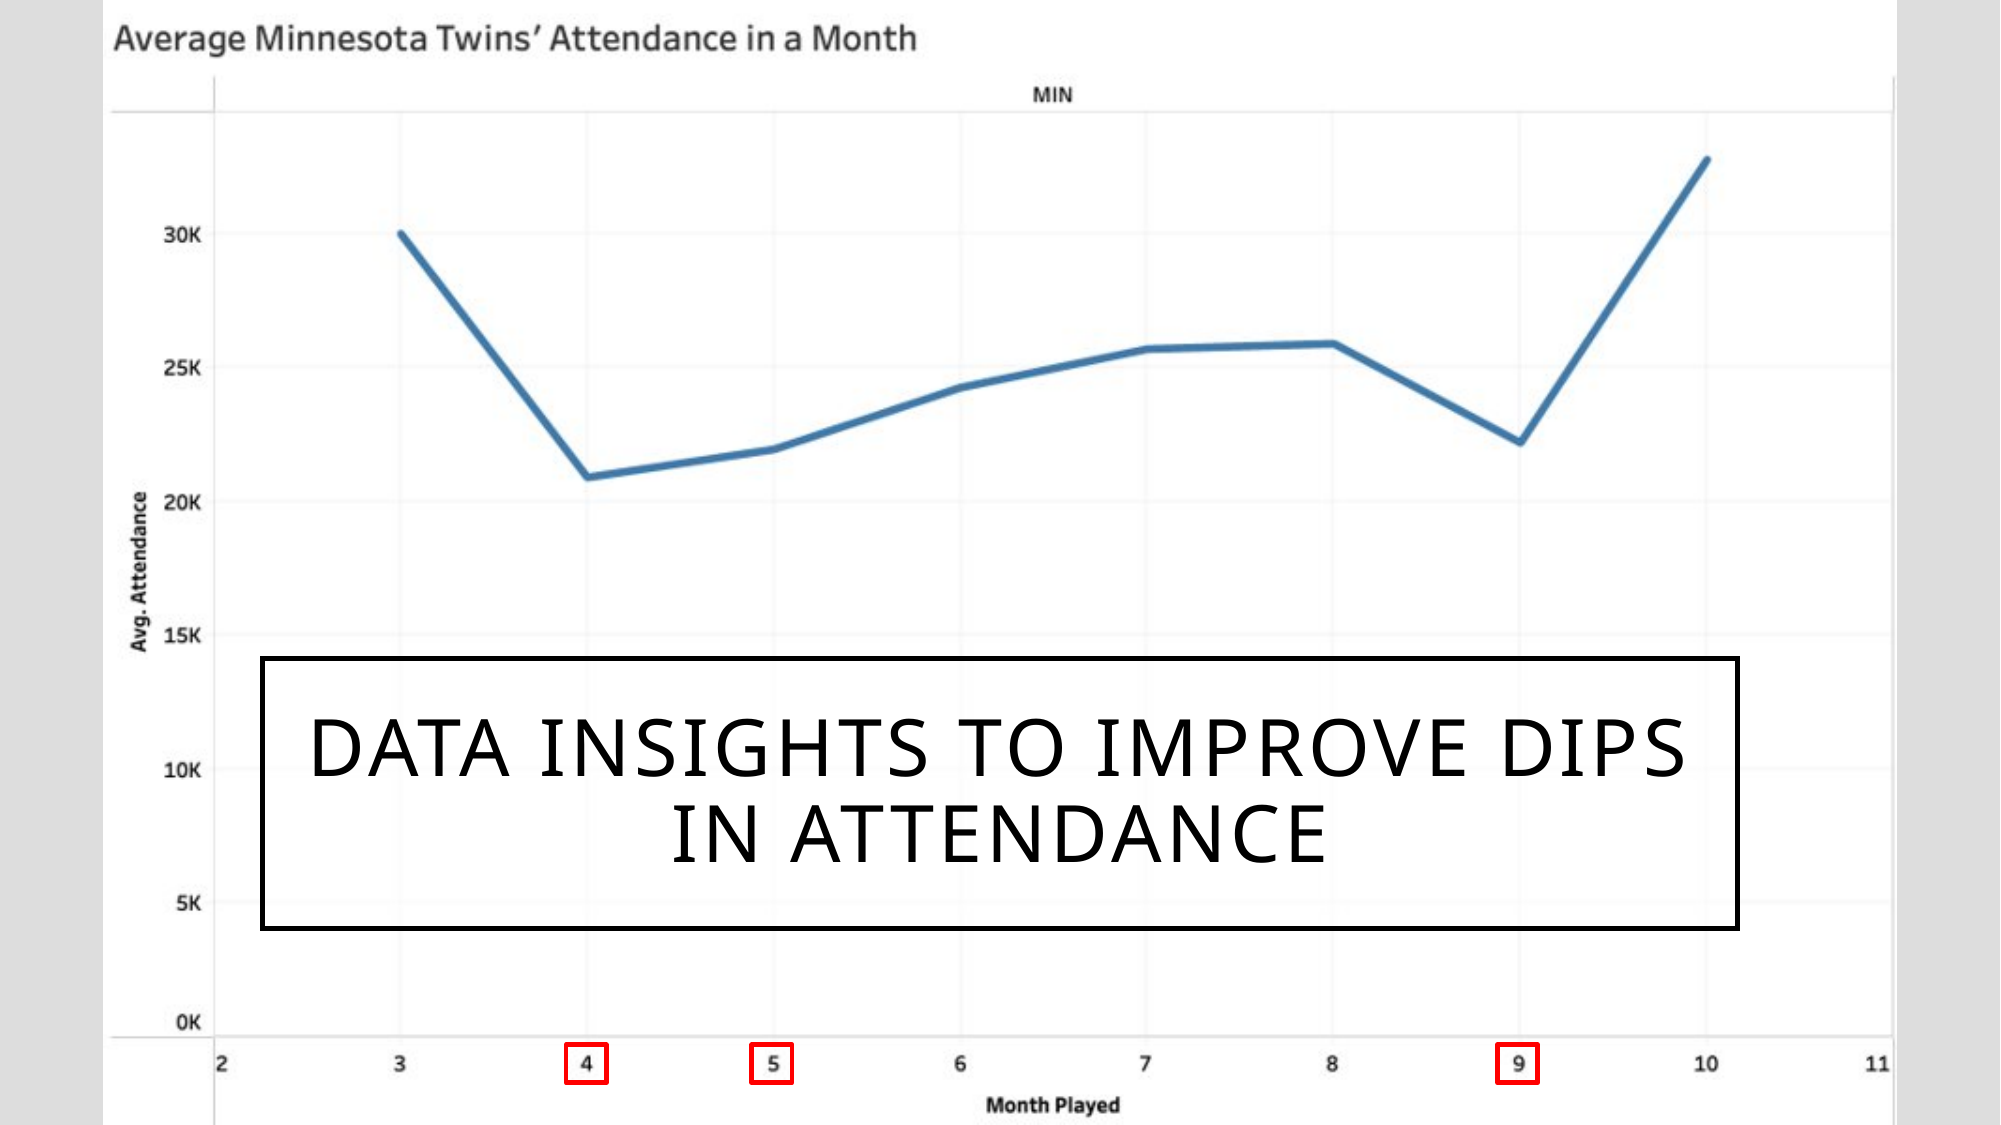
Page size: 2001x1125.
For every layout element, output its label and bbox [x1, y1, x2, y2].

picture [103, 0, 1897, 1125]
